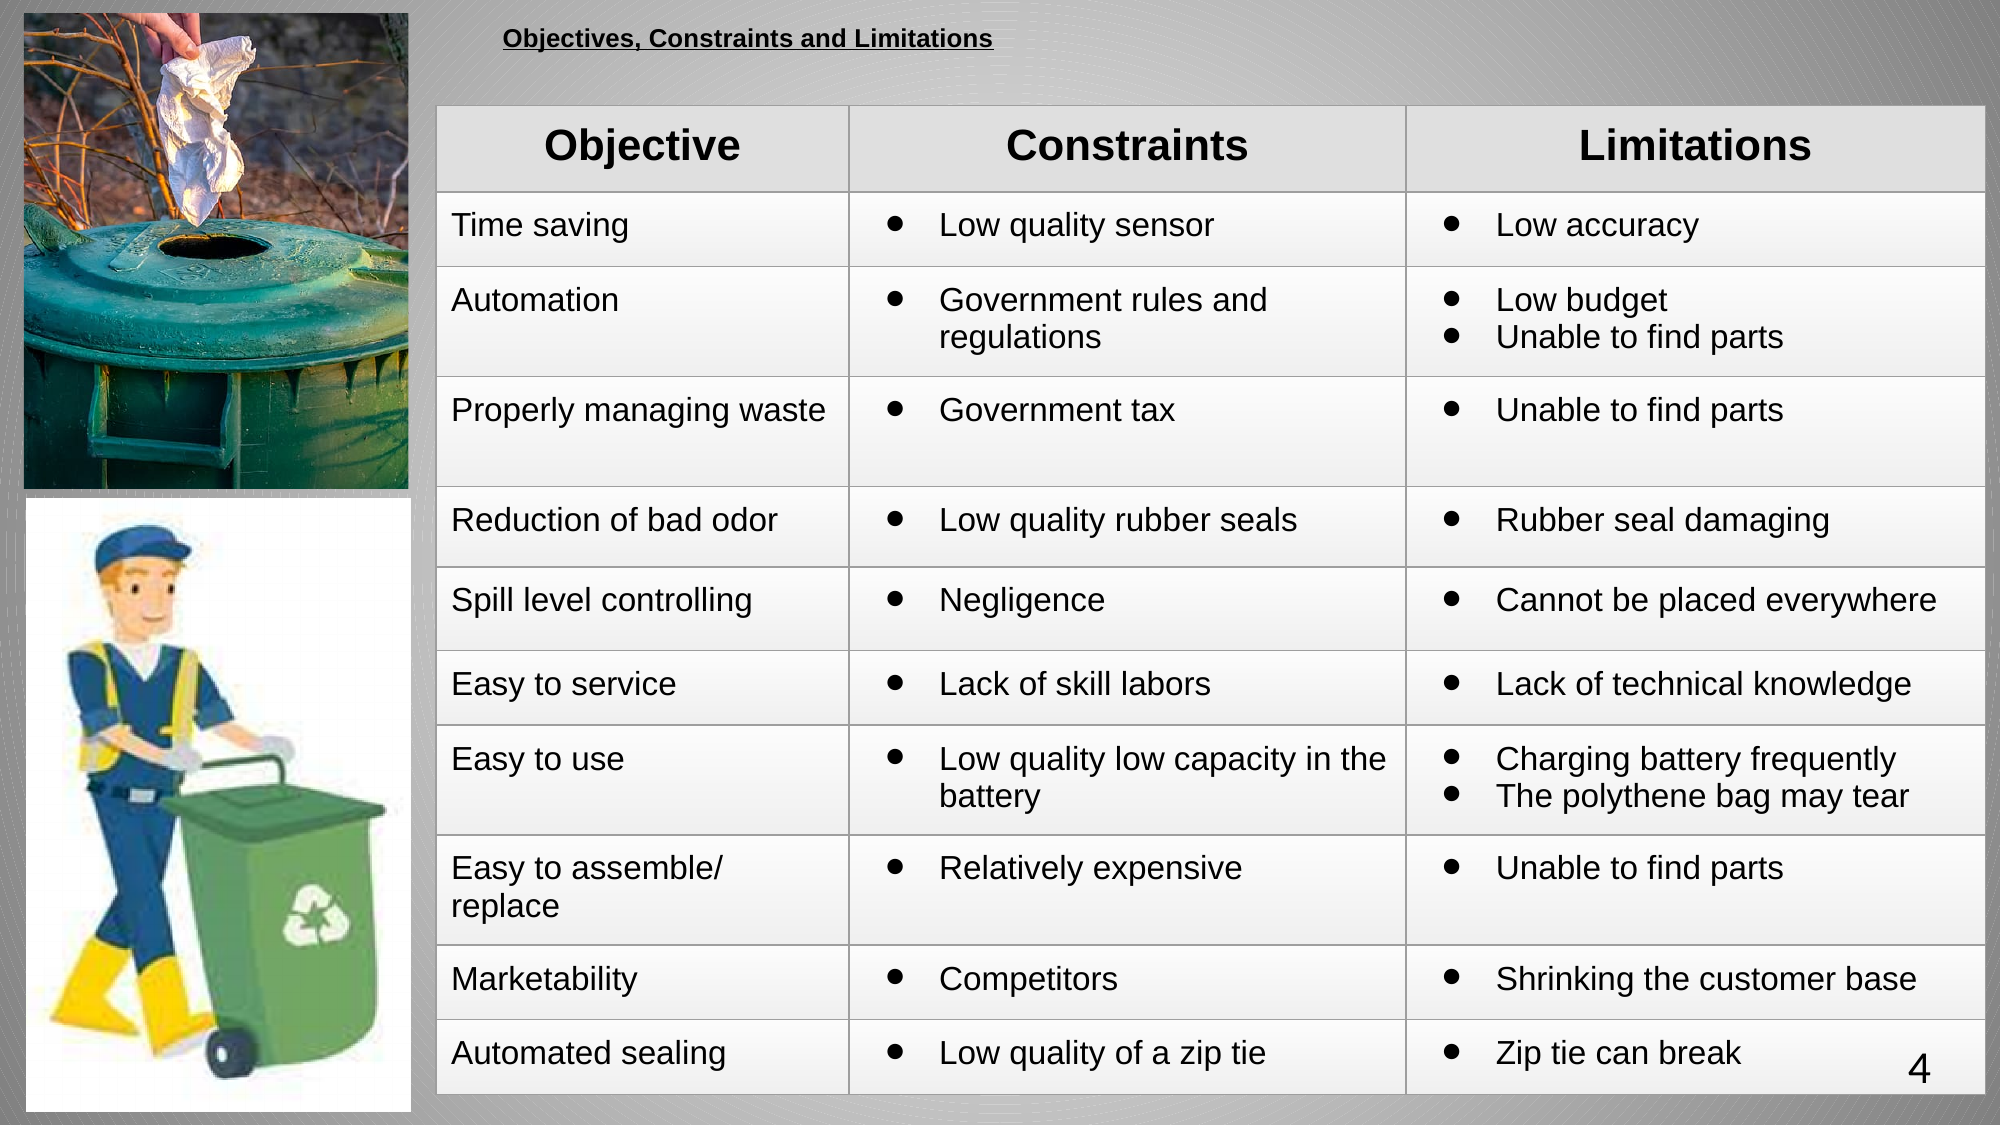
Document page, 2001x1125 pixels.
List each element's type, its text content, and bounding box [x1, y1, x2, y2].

table_cell Competitors [850, 946, 1405, 1019]
table_cell Unable to find parts [1407, 836, 1985, 944]
table_cell Negligence [850, 568, 1405, 650]
table_cell Government rules and regulations [850, 267, 1405, 376]
table_cell Shrinking the customer base [1407, 946, 1985, 1019]
picture [23, 257, 34, 266]
table_cell Low accuracy [1407, 193, 1985, 266]
table_cell Reduction of bad odor [437, 487, 848, 566]
table_header Objective [437, 106, 848, 191]
table_cell Easy to use [437, 726, 848, 834]
table_cell Low quality of a zip tie [850, 1020, 1405, 1094]
table_cell Low quality sensor [850, 193, 1405, 266]
table_cell Automation [437, 267, 848, 376]
table_cell Rubber seal damaging [1407, 487, 1985, 566]
table_cell Charging battery frequently The polythene bag may tear [1407, 726, 1985, 834]
table_header Constraints [850, 106, 1405, 191]
table_cell Government tax [850, 377, 1405, 486]
table_cell Zip tie can break [1407, 1020, 1985, 1094]
slide_number ‹#› [1676, 1034, 1947, 1095]
table_cell Easy to assemble/ replace [437, 836, 848, 944]
table_cell Low quality rubber seals [850, 487, 1405, 566]
table_cell Cannot be placed everywhere [1407, 568, 1985, 650]
table_cell Easy to service [437, 651, 848, 724]
table_cell Low quality low capacity in the battery [850, 726, 1405, 834]
picture [23, 13, 409, 490]
picture [25, 497, 411, 1112]
table_cell Spill level controlling [437, 568, 848, 650]
table_cell Time saving [437, 193, 848, 266]
table_cell Unable to find parts [1407, 377, 1985, 486]
table_cell Low budget Unable to find parts [1407, 267, 1985, 376]
table_header Limitations [1407, 106, 1985, 191]
title Objectives, Constraints and Limitations [487, 13, 1734, 105]
table_cell Automated sealing [437, 1020, 848, 1094]
table_cell Lack of technical knowledge [1407, 651, 1985, 724]
table_cell Relatively expensive [850, 836, 1405, 944]
table_cell Marketability [437, 946, 848, 1019]
table_cell Properly managing waste [437, 377, 848, 486]
table_cell Lack of skill labors [850, 651, 1405, 724]
